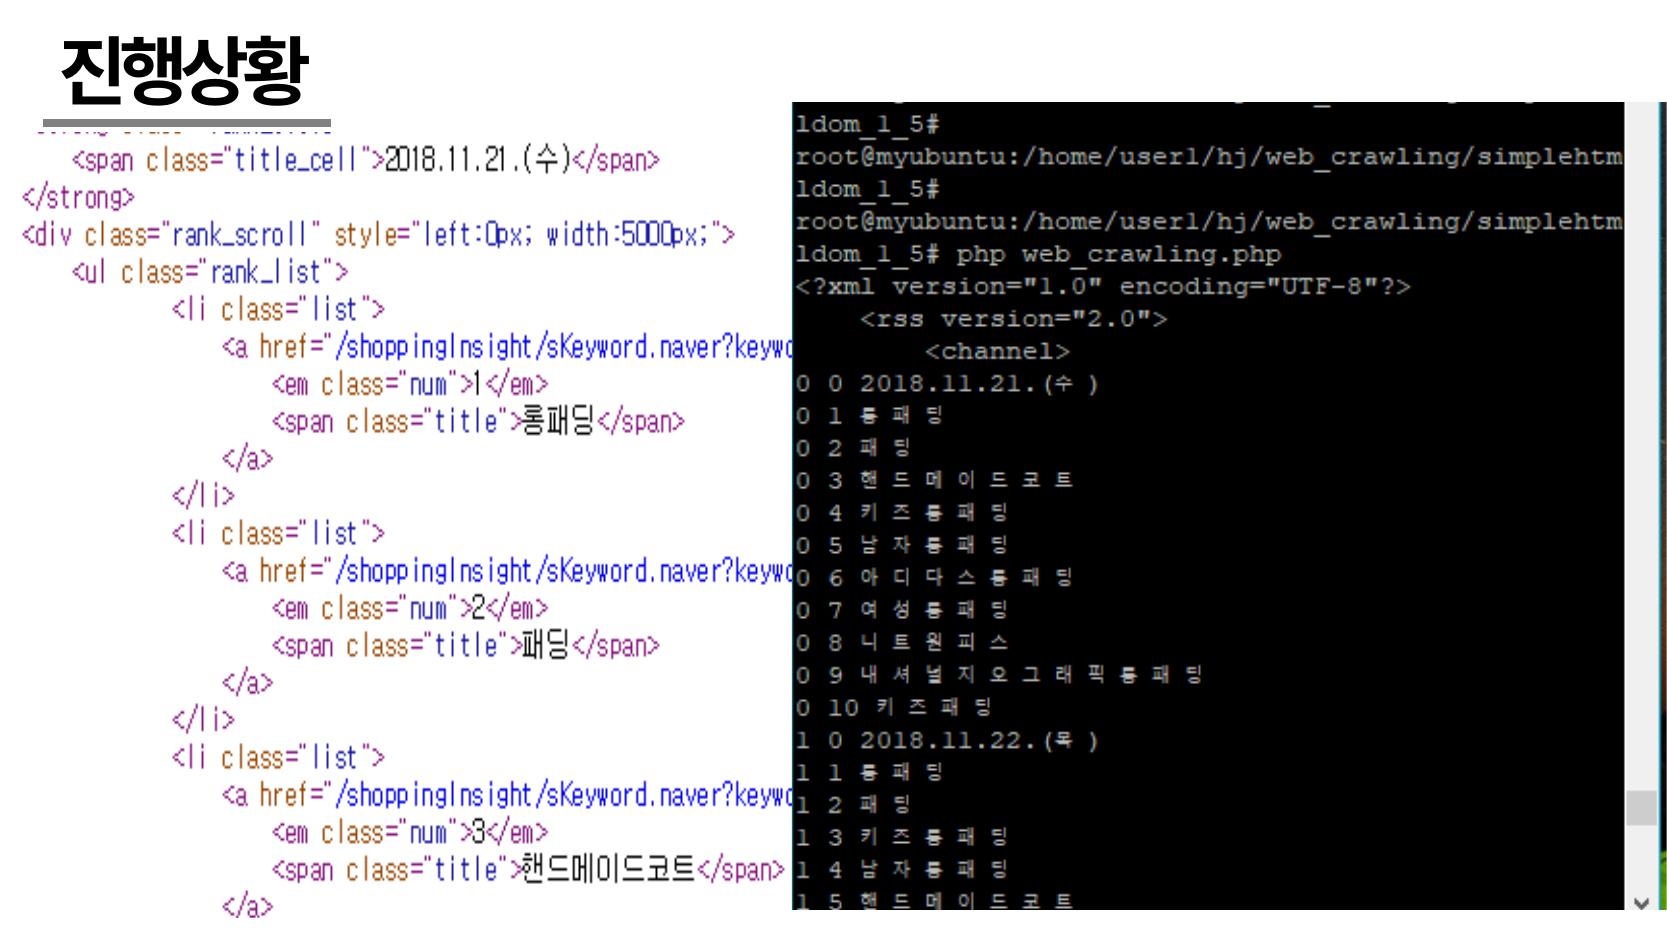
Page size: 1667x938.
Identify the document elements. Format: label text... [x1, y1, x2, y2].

picture [0, 102, 1667, 918]
text_box 진행상황 [43, 24, 367, 116]
